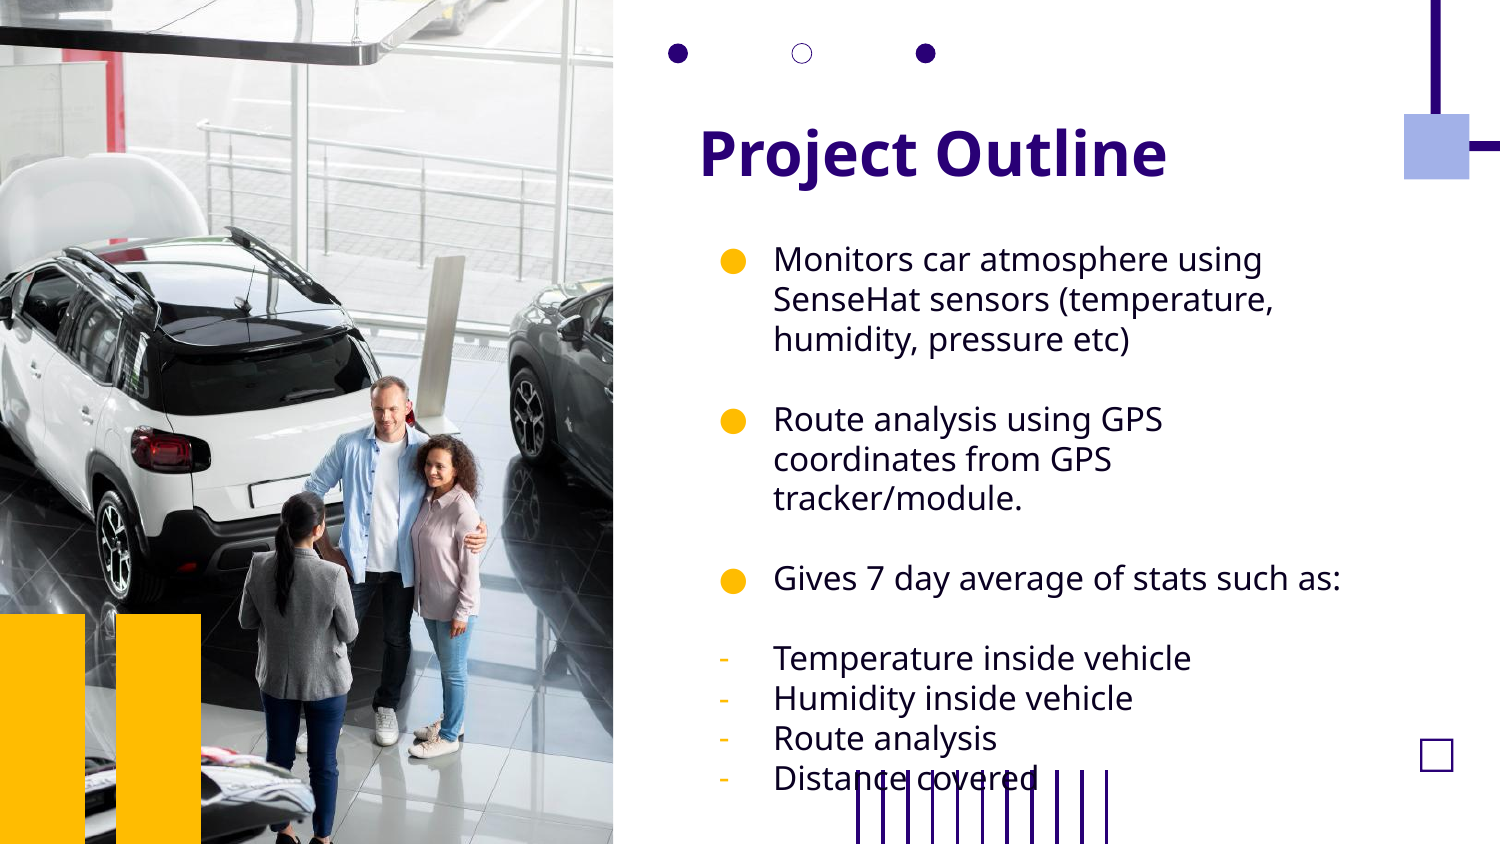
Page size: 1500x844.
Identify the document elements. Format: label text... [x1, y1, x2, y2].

subtitle Monitors car atmosphere using SenseHat sensors (temperature, humidity, pressure etc) Route analysis using GPS coordinates from GPS tracker/module. Gives 7 day average of stats such as: Temperature inside vehicle Humidity inside vehicle Route analysis Distance covered [683, 223, 1364, 716]
picture [0, 0, 614, 844]
title Project Outline [683, 110, 1316, 205]
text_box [0, 613, 202, 844]
